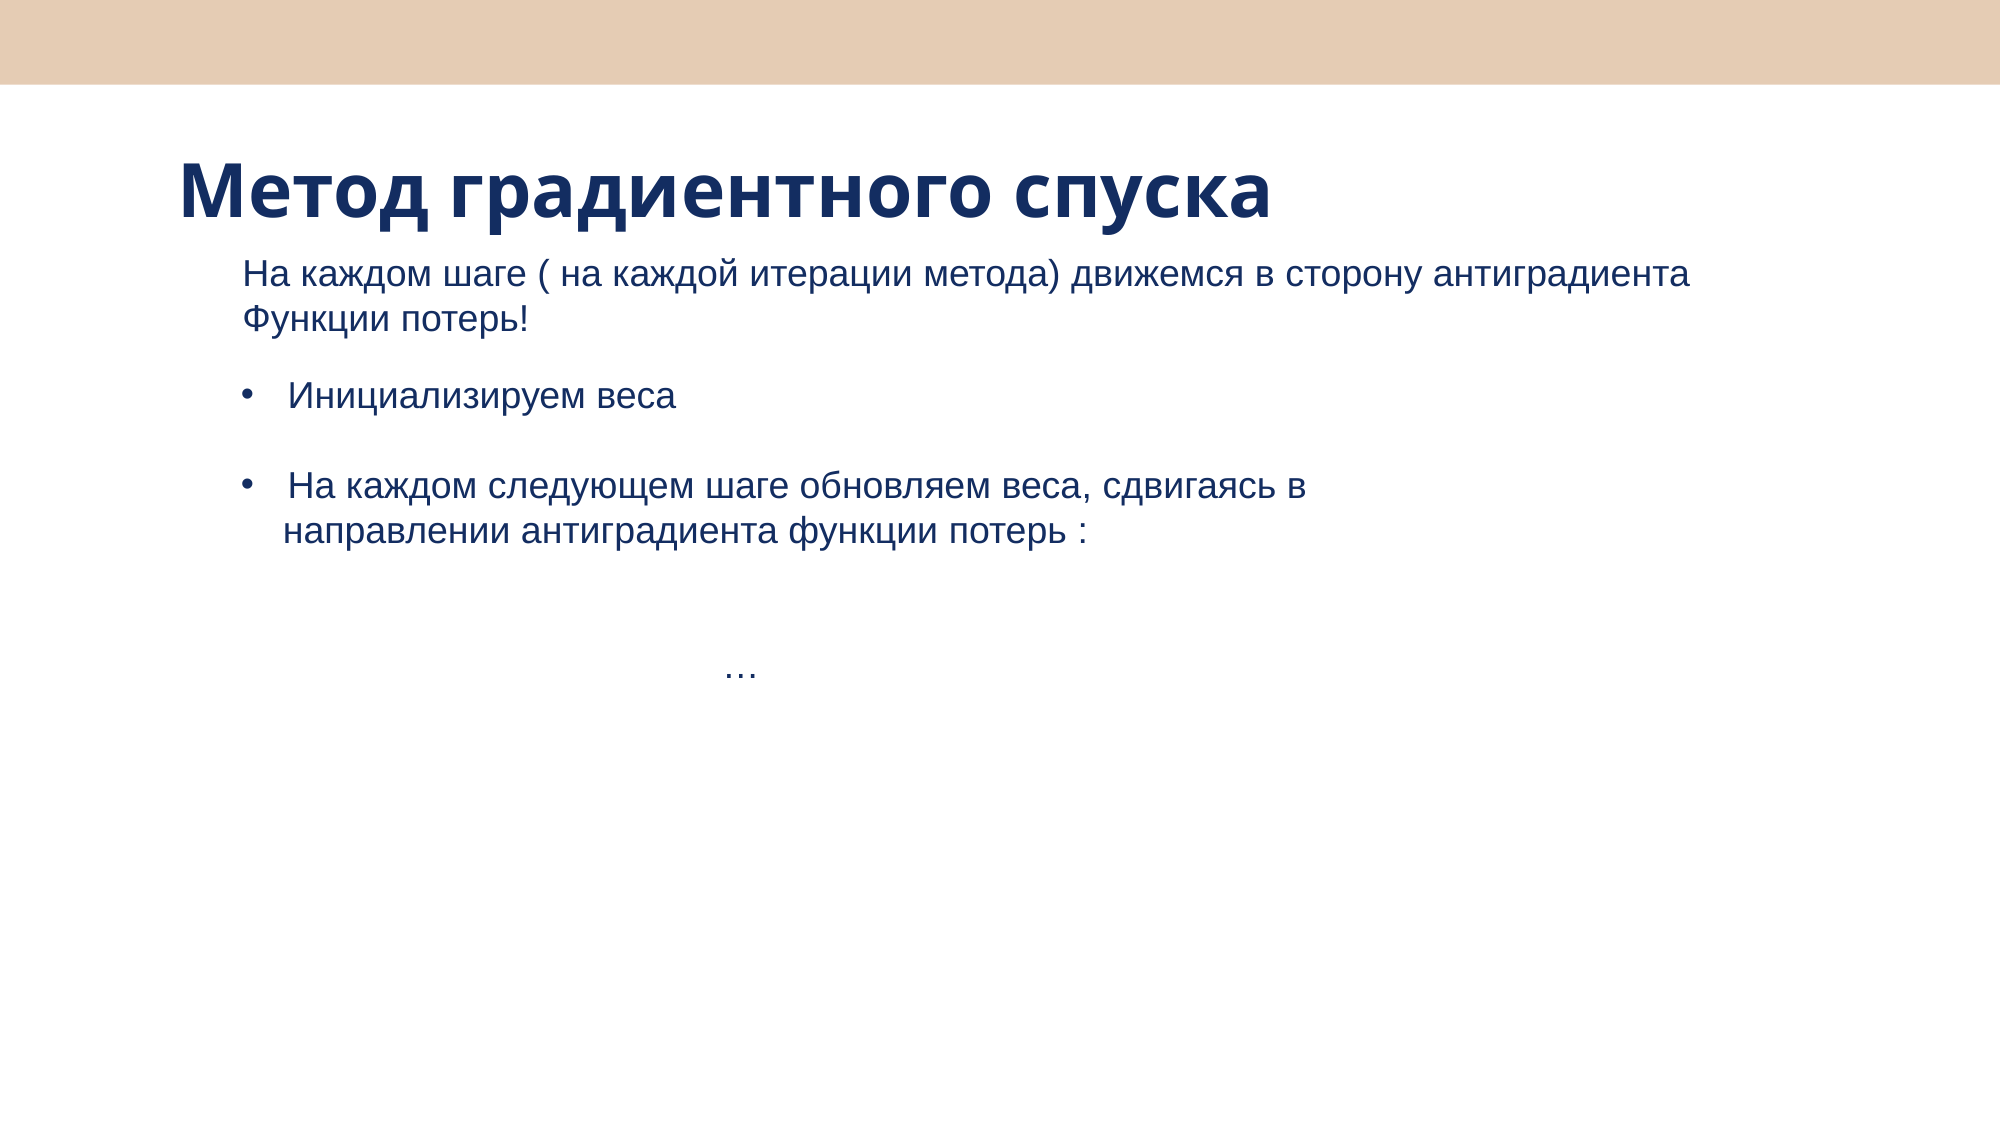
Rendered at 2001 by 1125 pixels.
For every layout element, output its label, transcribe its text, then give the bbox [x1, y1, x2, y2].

text_box Метод градиентного спуска [162, 84, 1888, 303]
text_box На каждом шаге ( на каждой итерации метода) движемся в сторону антиградиента Функции потерь! [227, 241, 1717, 347]
